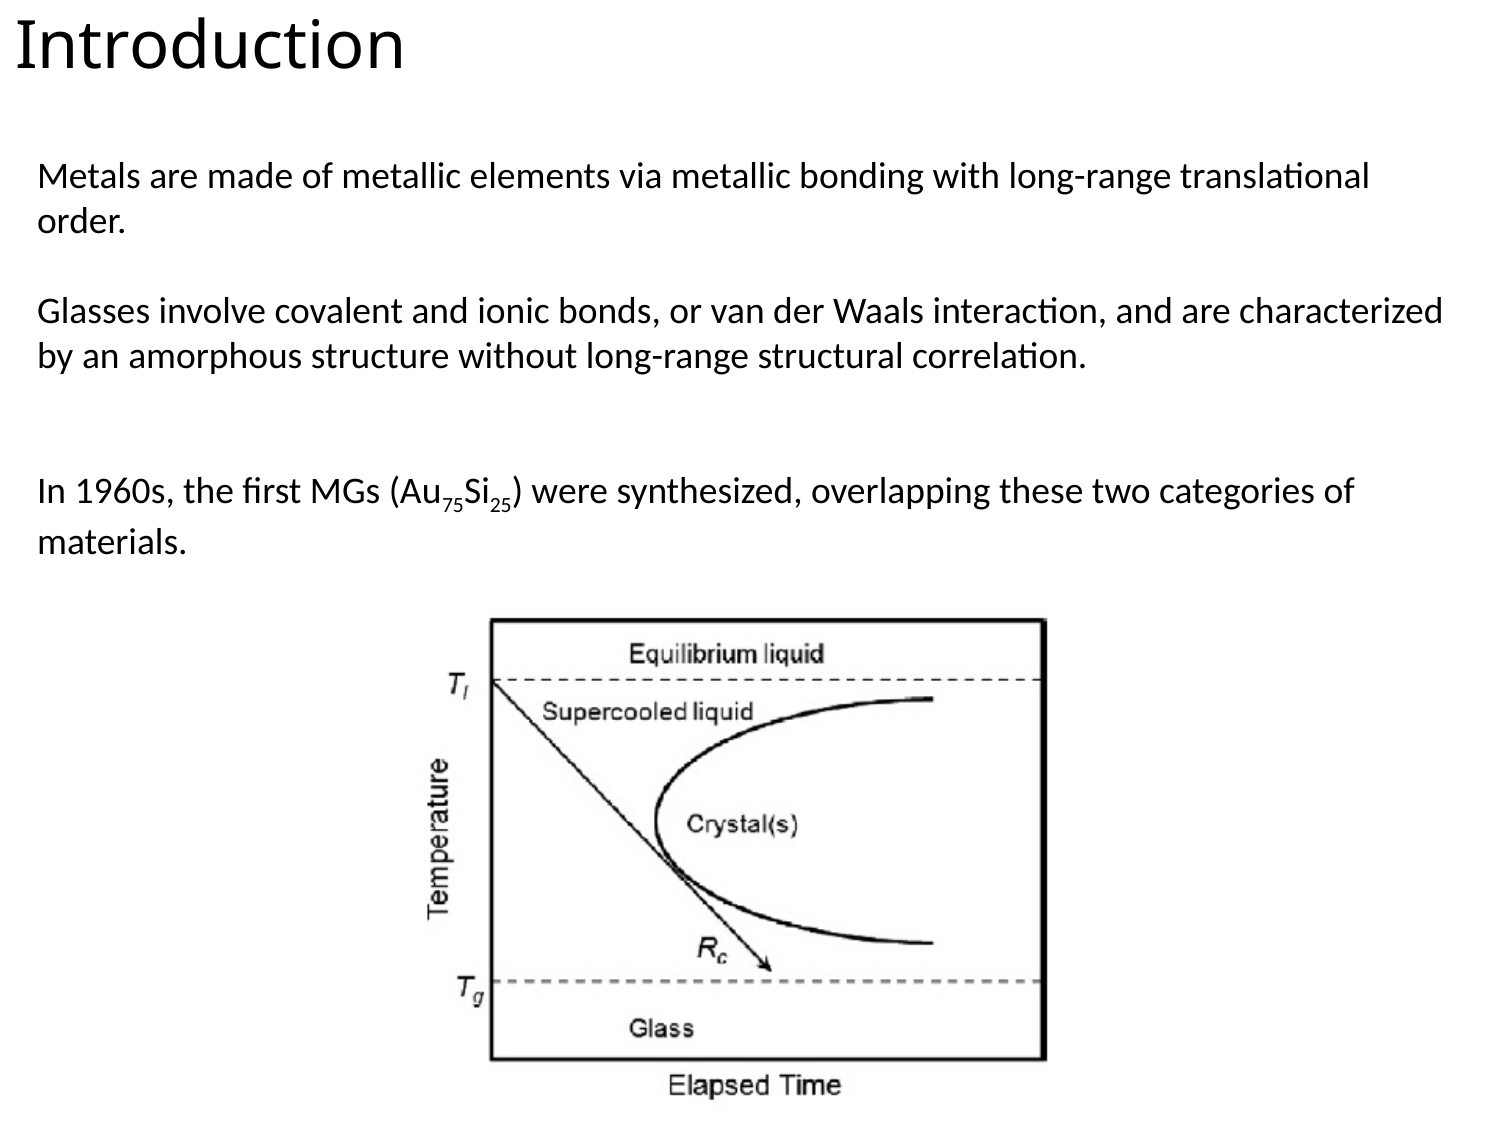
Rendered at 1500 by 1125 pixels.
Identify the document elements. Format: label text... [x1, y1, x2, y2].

title Introduction [0, 0, 985, 90]
picture [398, 573, 1099, 1125]
text_box Metals are made of metallic elements via metallic bonding with long-range translational order. Glasses involve covalent and ionic bonds, or van der Waals interaction, and are characterized by an amorphous structure without long-range structural correlation. In 1960s, the first MGs (Au75Si25) were synthesized, overlapping these two categories of materials. [22, 143, 1476, 570]
